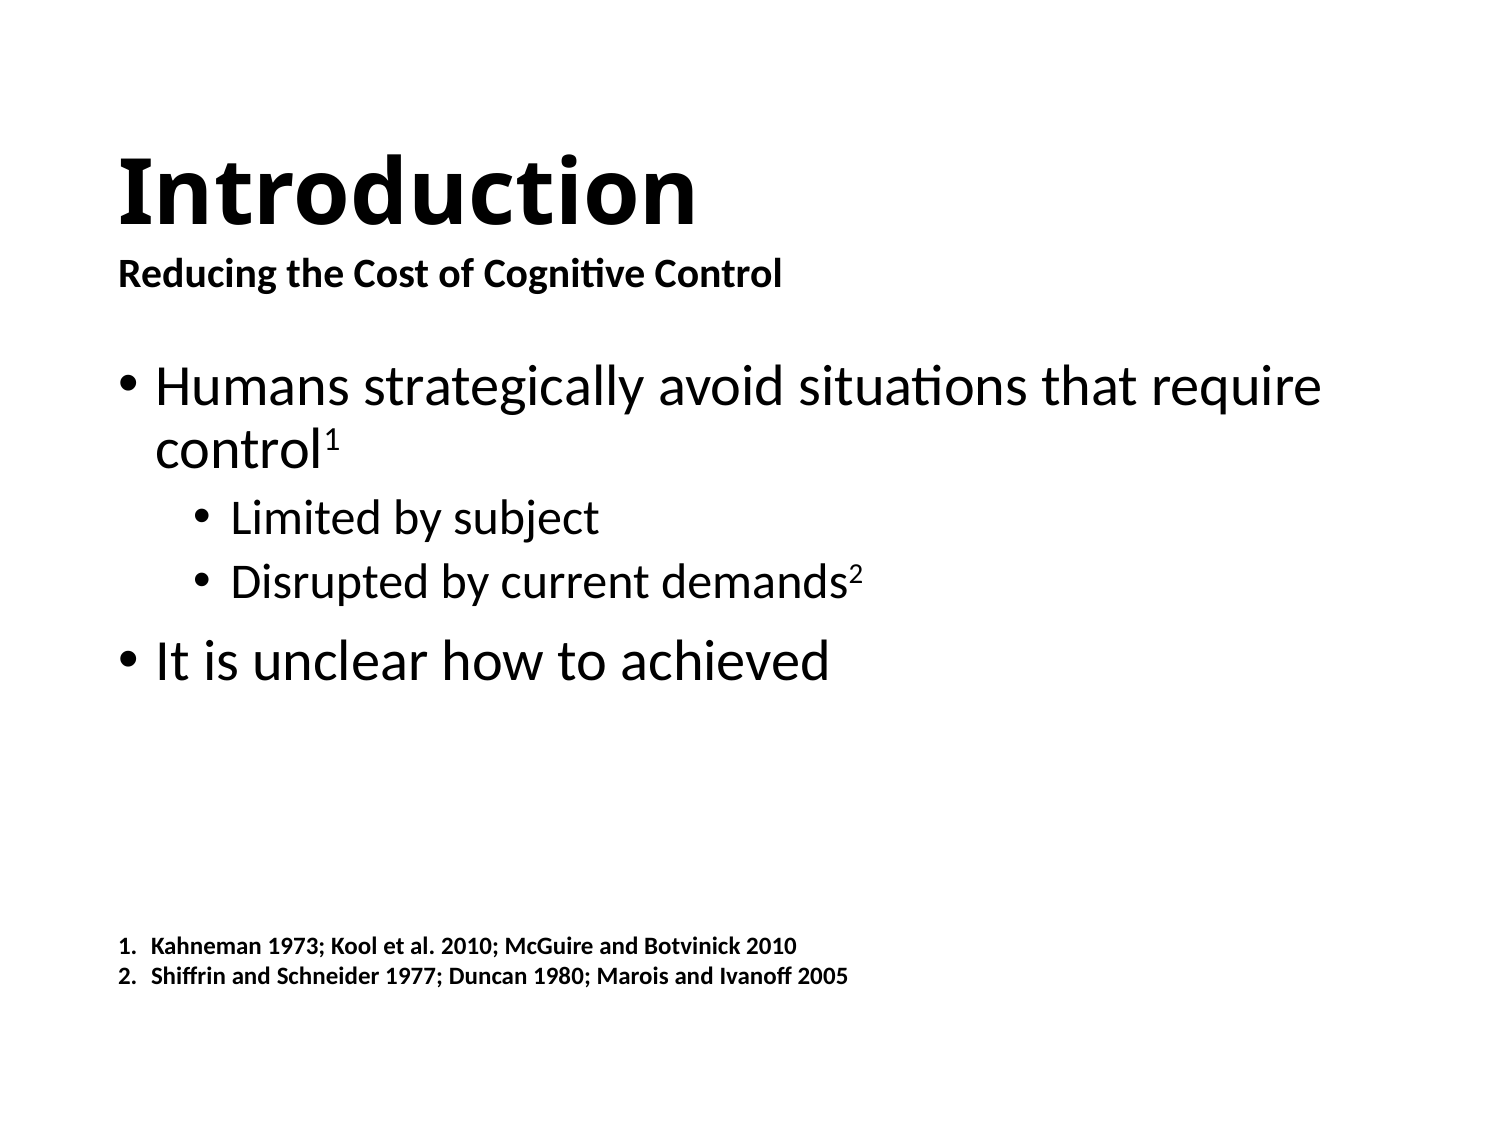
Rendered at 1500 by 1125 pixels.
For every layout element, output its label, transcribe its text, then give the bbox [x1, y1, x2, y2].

list Kahneman 1973; Kool et al. 2010; McGuire and Botvinick 2010 Shiffrin and Schneider 1977; Duncan 1980; Marois and Ivanoff 2005 [103, 922, 1397, 1025]
list Humans strategically avoid situations that require control1 Limited by subject Disrupted by current demands2 It is unclear how to achieved [103, 347, 1397, 922]
title Introduction [103, 85, 1397, 244]
list Reducing the Cost of Cognitive Control [103, 244, 1397, 318]
